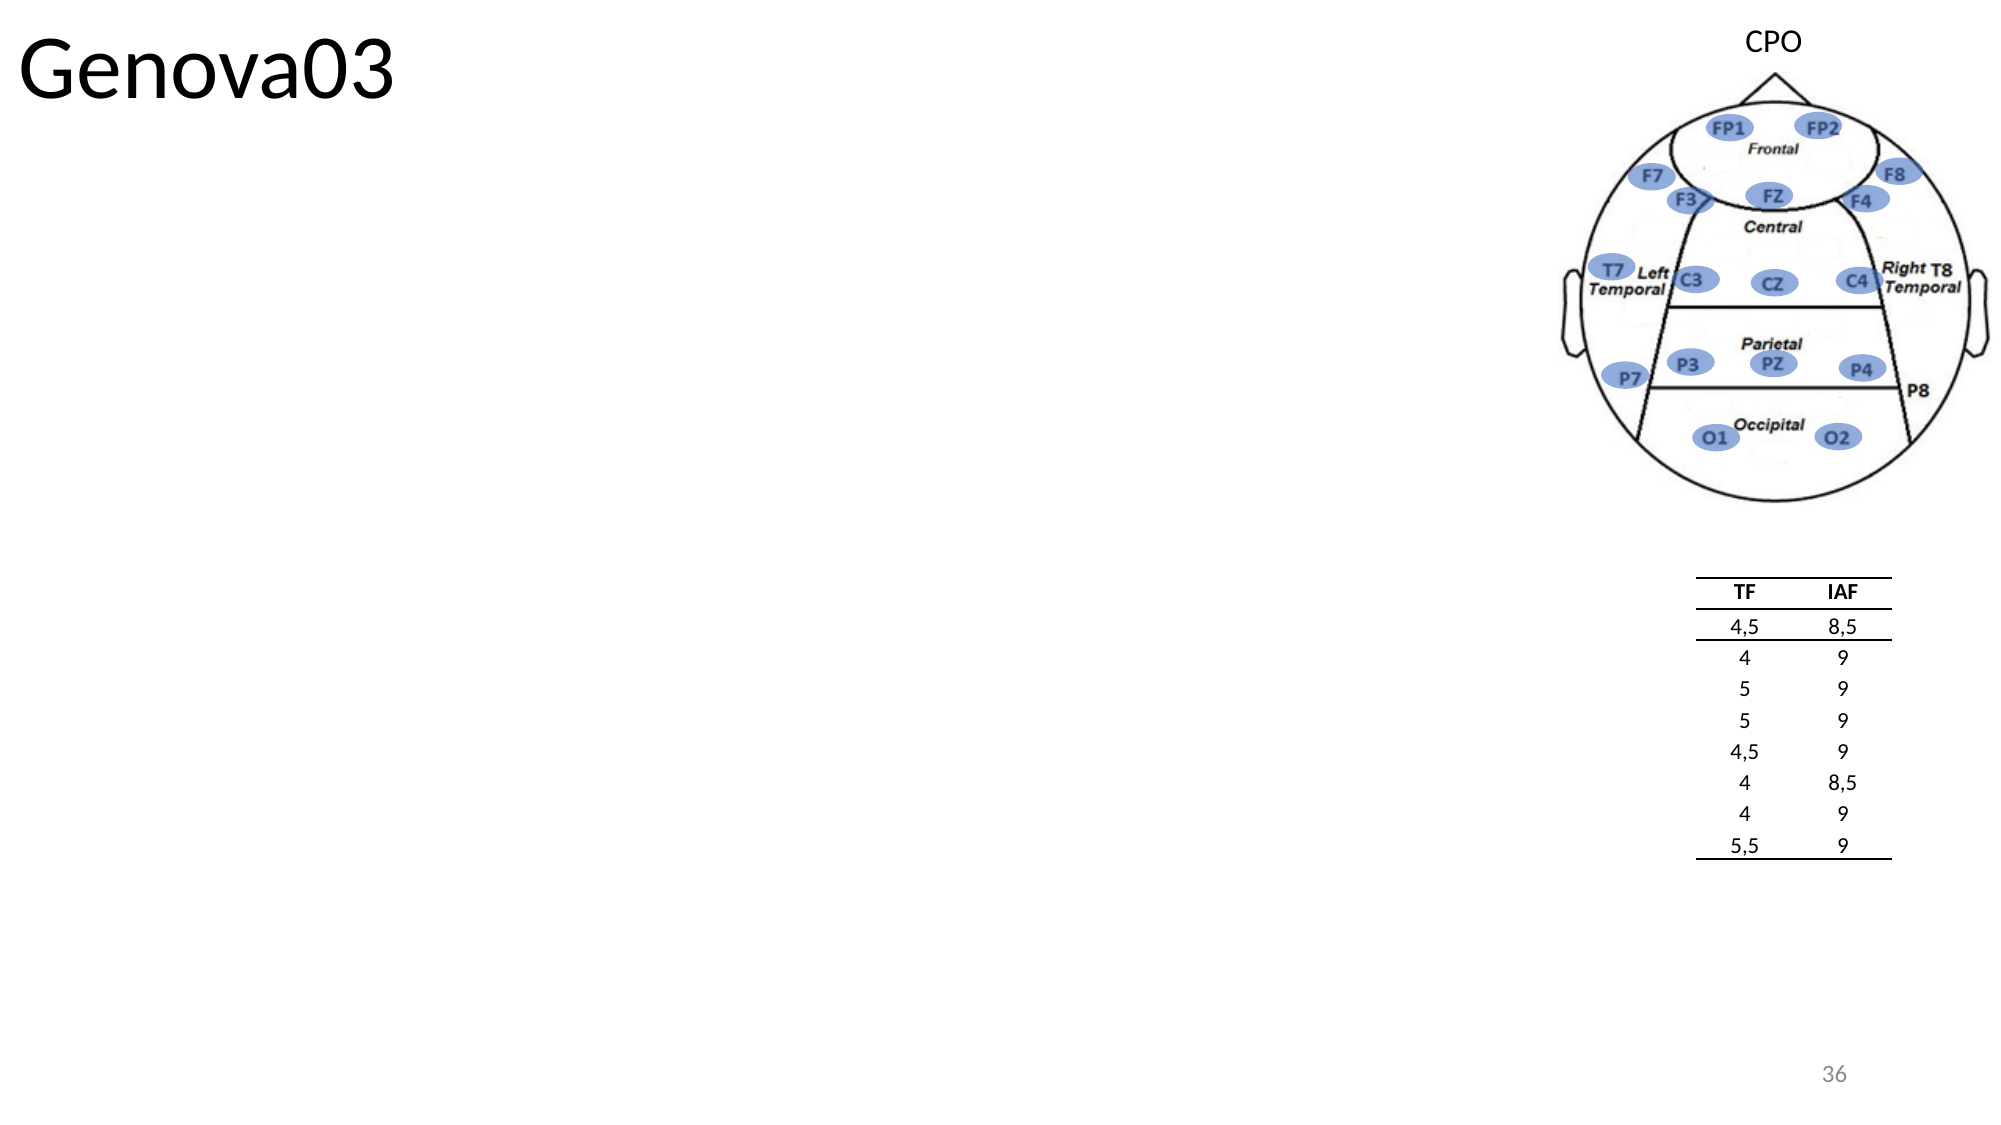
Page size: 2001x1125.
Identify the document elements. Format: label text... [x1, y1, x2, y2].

table_cell 5,5 [1696, 828, 1794, 858]
table_cell 4 [1696, 641, 1794, 671]
slide_number 36 [1412, 1042, 1863, 1103]
table_cell 9 [1794, 671, 1892, 703]
table_cell 8,5 [1794, 765, 1892, 796]
table_cell 9 [1794, 641, 1892, 671]
table_cell 5 [1696, 703, 1794, 734]
table_cell 4,5 [1696, 610, 1794, 639]
table_cell 4 [1696, 765, 1794, 796]
table_header TF [1696, 579, 1794, 608]
table_cell 9 [1794, 734, 1892, 765]
text_box Genova03 [3, 0, 412, 124]
table_cell 8,5 [1794, 610, 1892, 639]
picture [1558, 71, 1998, 511]
table_header IAF [1794, 579, 1892, 608]
table_cell 9 [1794, 828, 1892, 858]
table_cell 4,5 [1696, 734, 1794, 765]
table_cell 9 [1794, 796, 1892, 828]
table_cell 5 [1696, 671, 1794, 703]
table_cell 4 [1696, 796, 1794, 828]
table_cell 9 [1794, 703, 1892, 734]
text_box CPO [1730, 11, 1818, 67]
